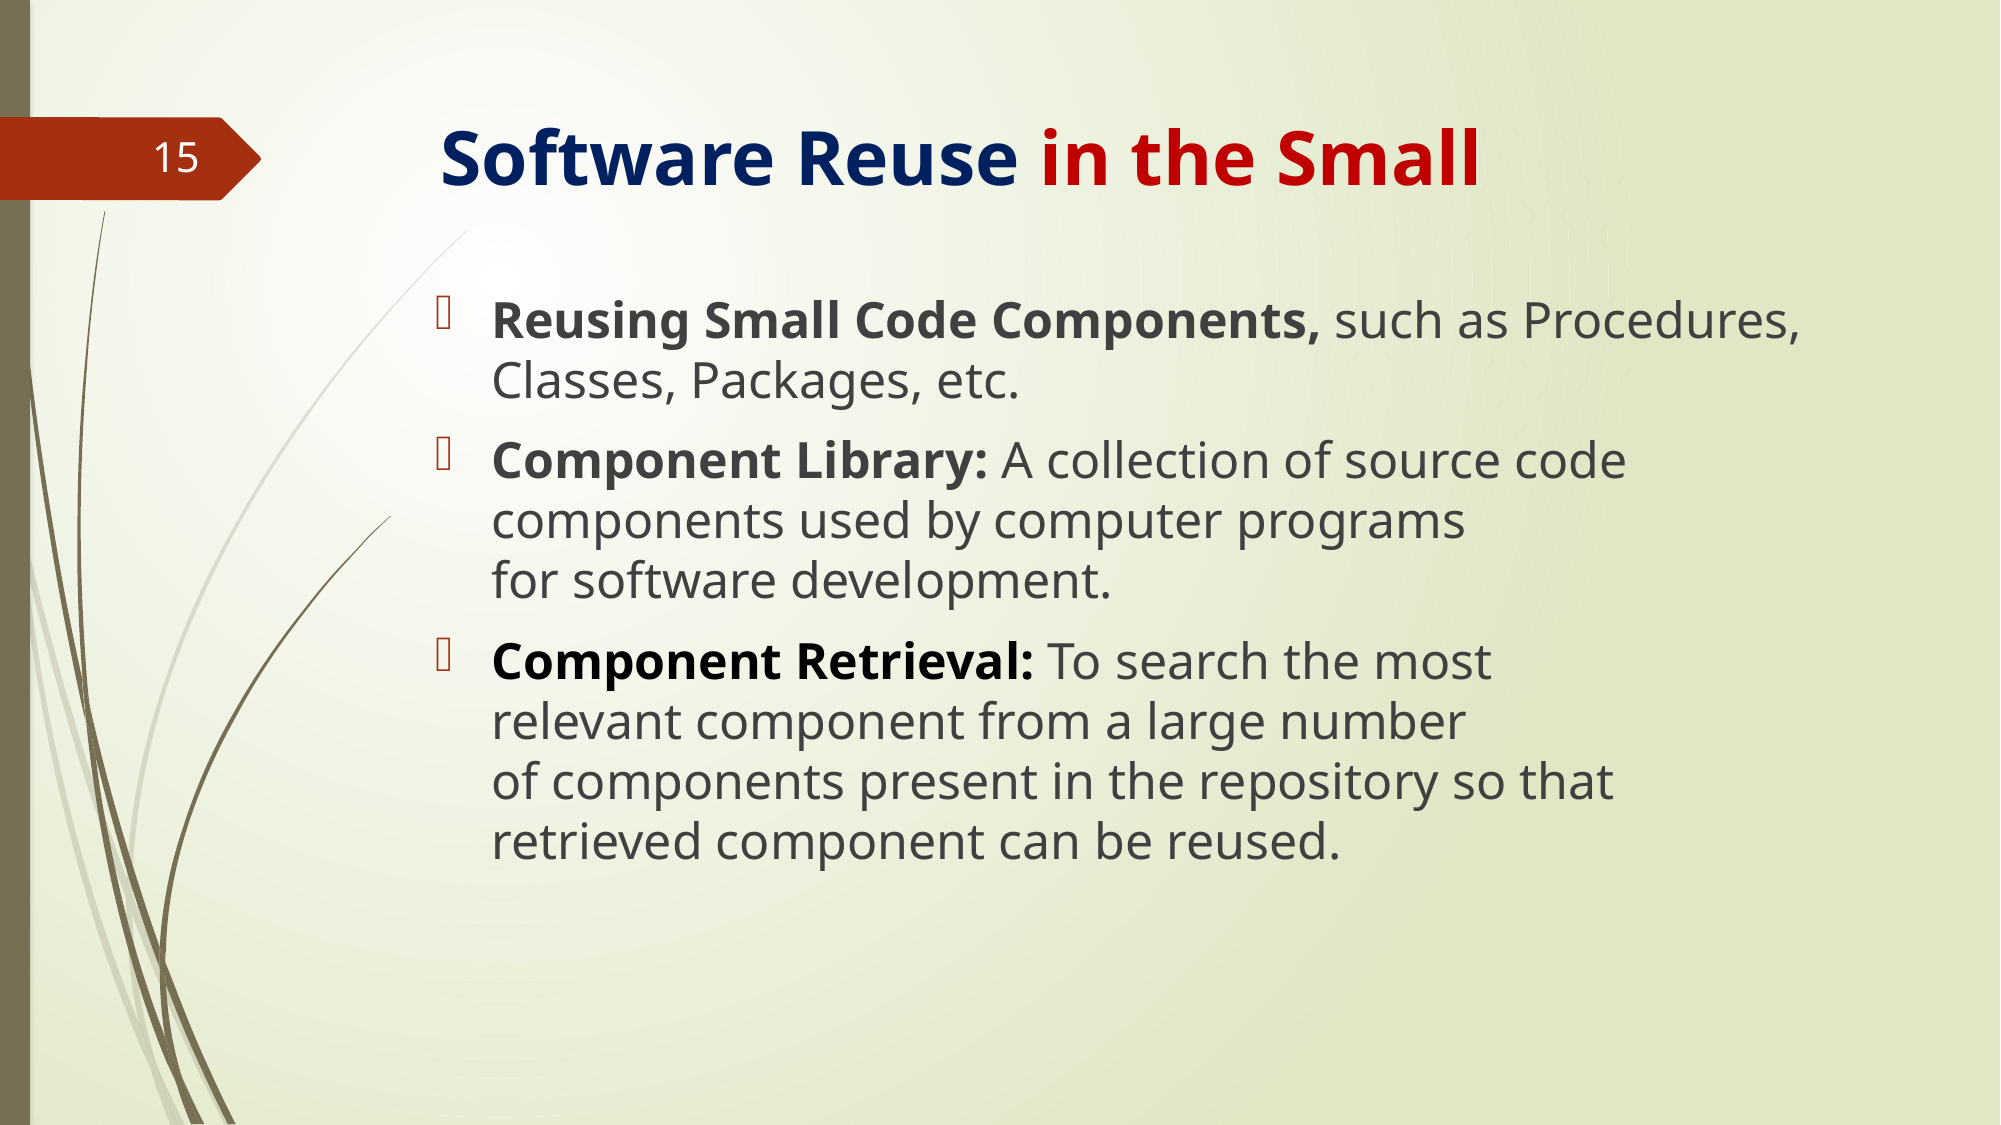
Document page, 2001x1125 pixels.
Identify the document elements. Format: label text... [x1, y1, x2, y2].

list Reusing Small Code Components, such as Procedures, Classes, Packages, etc. Component Library: A collection of source code components used by computer programs for software development. Component Retrieval: To search the most relevant component from a large number of components present in the repository so that retrieved component can be reused. [420, 280, 1883, 901]
slide_number 15 [87, 129, 216, 190]
title Software Reuse in the Small [425, 102, 1888, 249]
